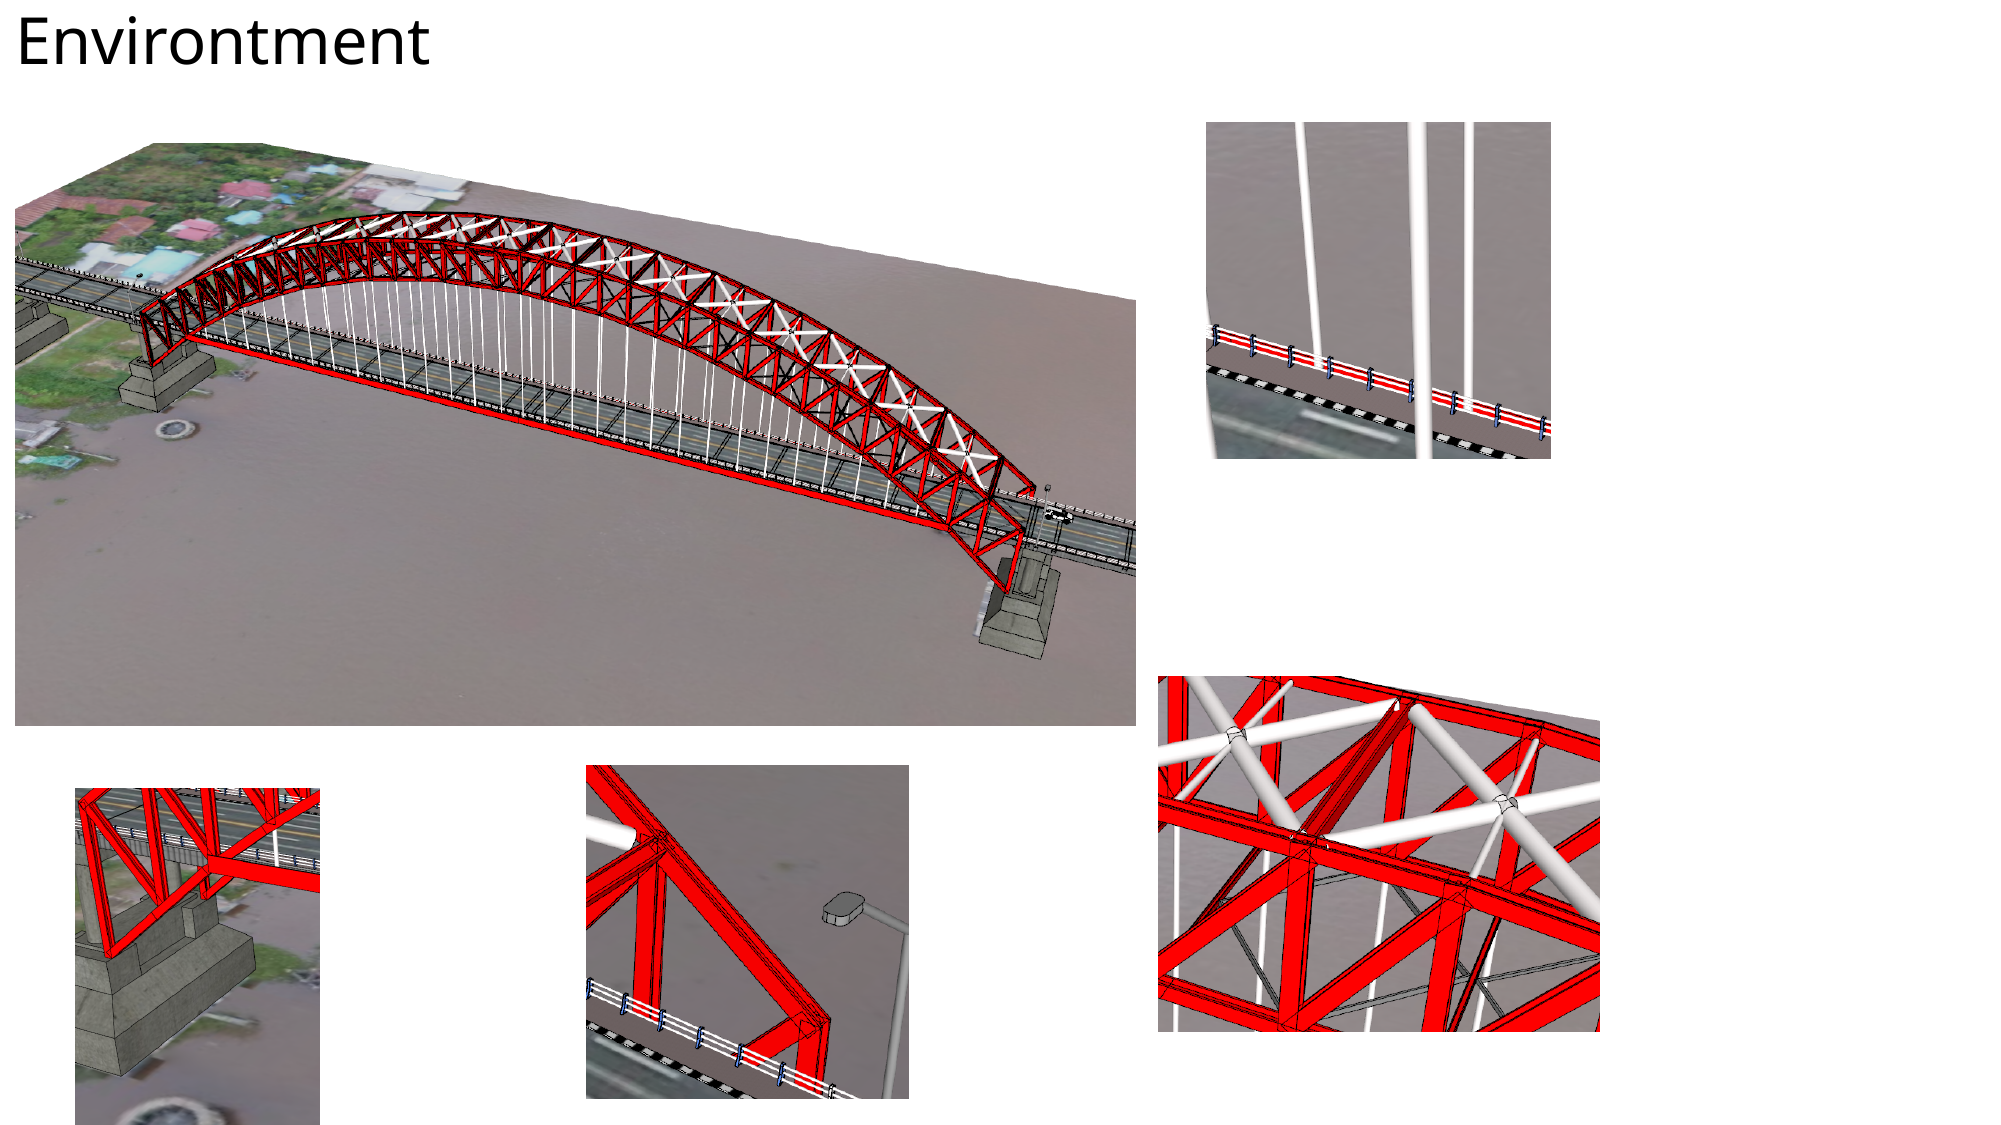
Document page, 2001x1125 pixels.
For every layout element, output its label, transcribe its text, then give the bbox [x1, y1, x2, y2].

picture [1206, 122, 1551, 459]
title Environtment [0, 0, 545, 88]
picture [15, 143, 1136, 726]
picture [586, 765, 909, 1099]
picture [75, 788, 320, 1125]
picture [1158, 676, 1600, 1032]
